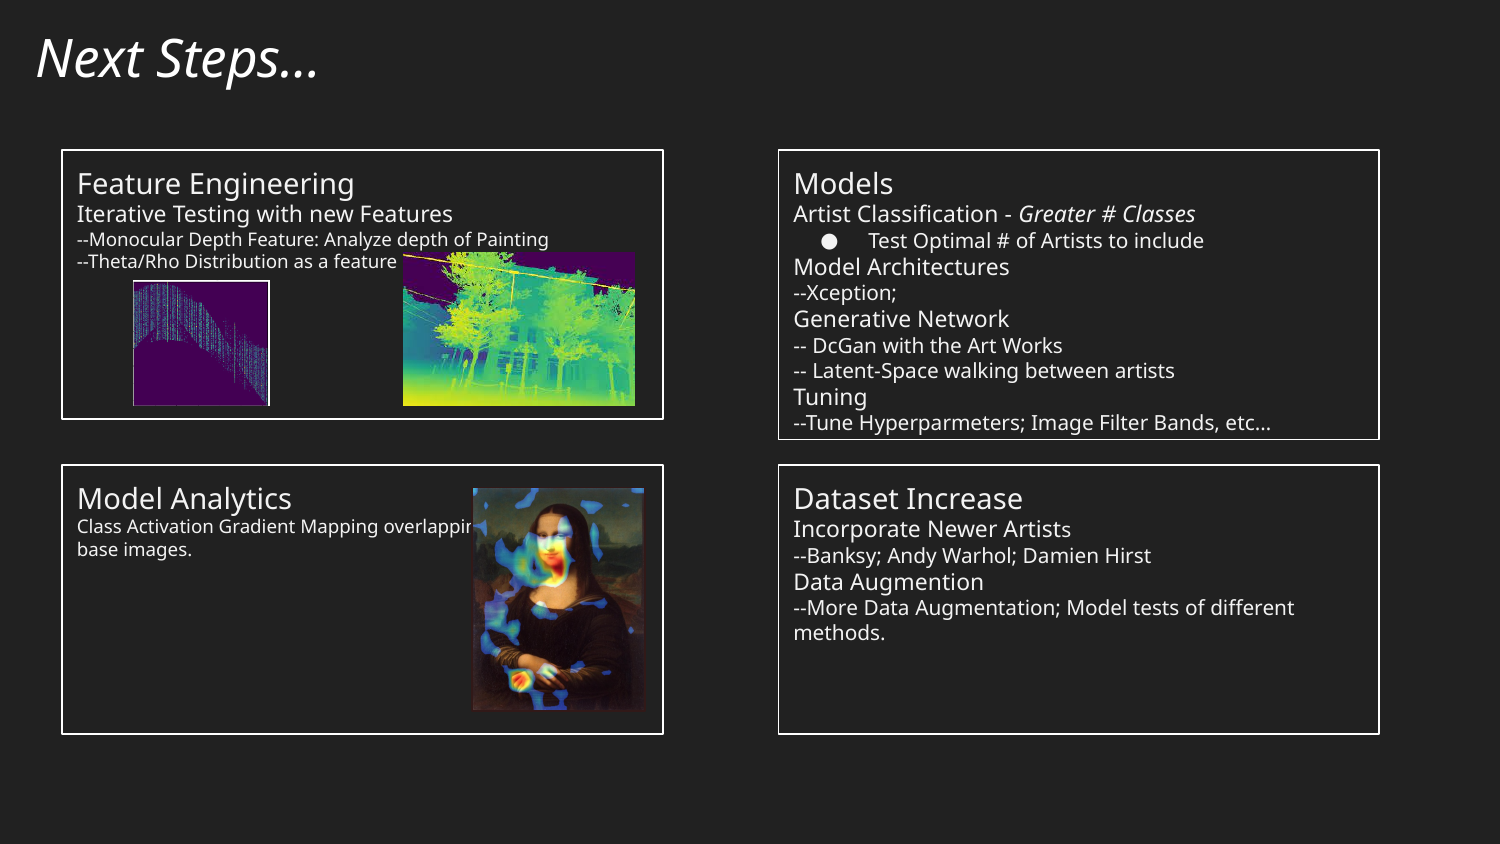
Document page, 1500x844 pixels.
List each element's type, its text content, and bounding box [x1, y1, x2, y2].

picture [472, 488, 645, 711]
picture [133, 280, 270, 407]
text_box Dataset Increase Incorporate Newer Artists --Banksy; Andy Warhol; Damien Hirst Data Augmention --More Data Augmentation; Model tests of different methods. [778, 465, 1380, 734]
text_box Feature Engineering Iterative Testing with new Features --Monocular Depth Feature: Analyze depth of Painting --Theta/Rho Distribution as a feature [61, 150, 663, 419]
title Next Steps… [20, 9, 1419, 104]
text_box Models Artist Classification - Greater # Classes Test Optimal # of Artists to include Model Architectures --Xception; Generative Network -- DcGan with the Art Works -- Latent-Space walking between artists Tuning --Tune Hyperparmeters; Image Filter Bands, etc… [778, 150, 1380, 440]
text_box Model Analytics Class Activation Gradient Mapping overlapping base images. [61, 465, 663, 734]
picture [403, 252, 635, 407]
